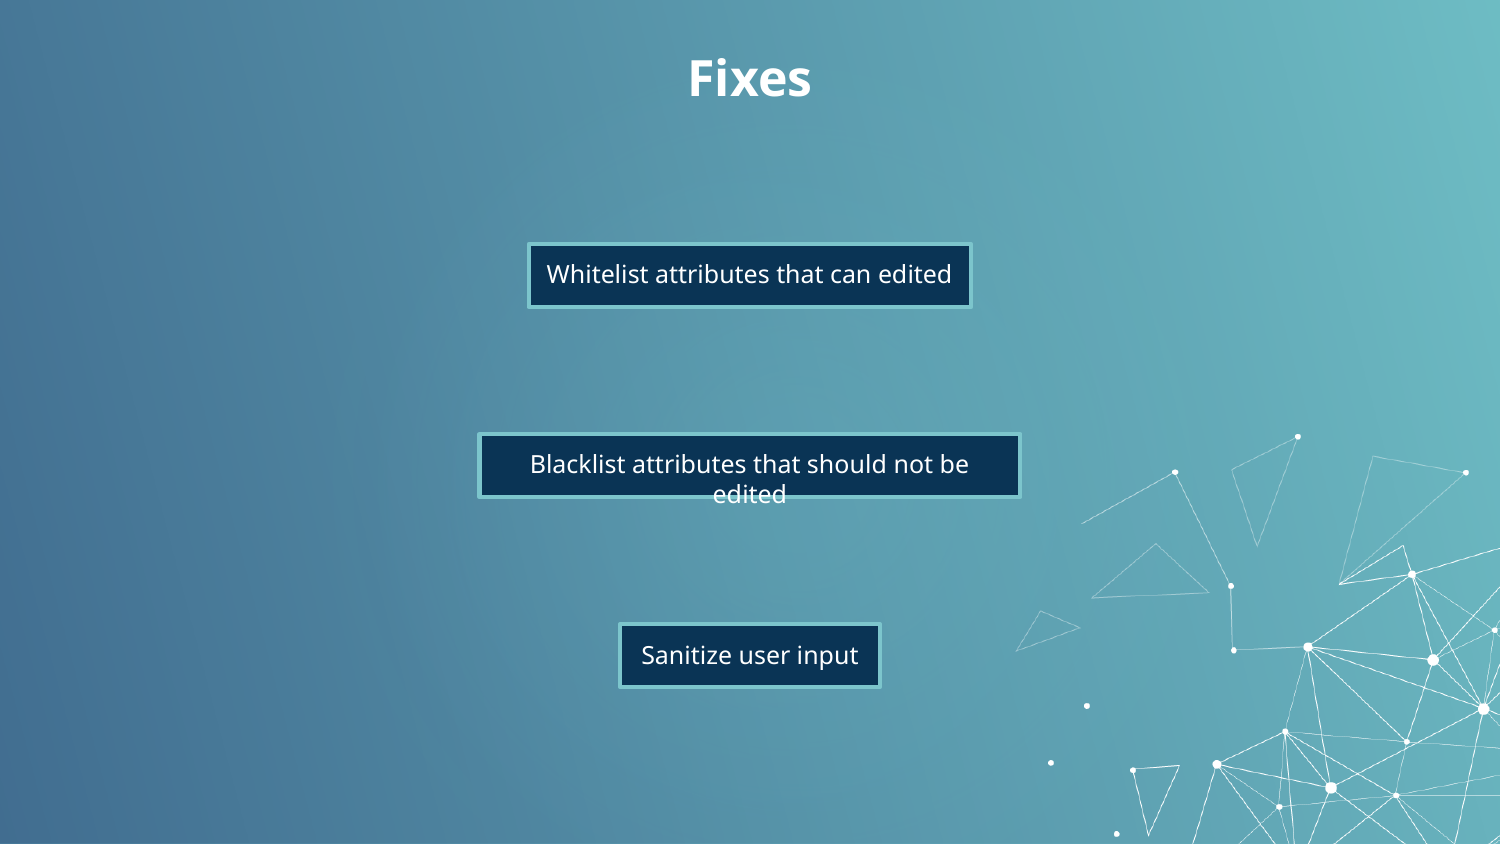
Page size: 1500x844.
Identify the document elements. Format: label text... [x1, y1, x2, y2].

text_box Whitelist attributes that can edited [527, 242, 973, 309]
title Fixes [322, 31, 1178, 187]
picture [0, 0, 1500, 844]
text_box Blacklist attributes that should not be edited [477, 432, 1022, 499]
text_box Sanitize user input [618, 622, 882, 689]
